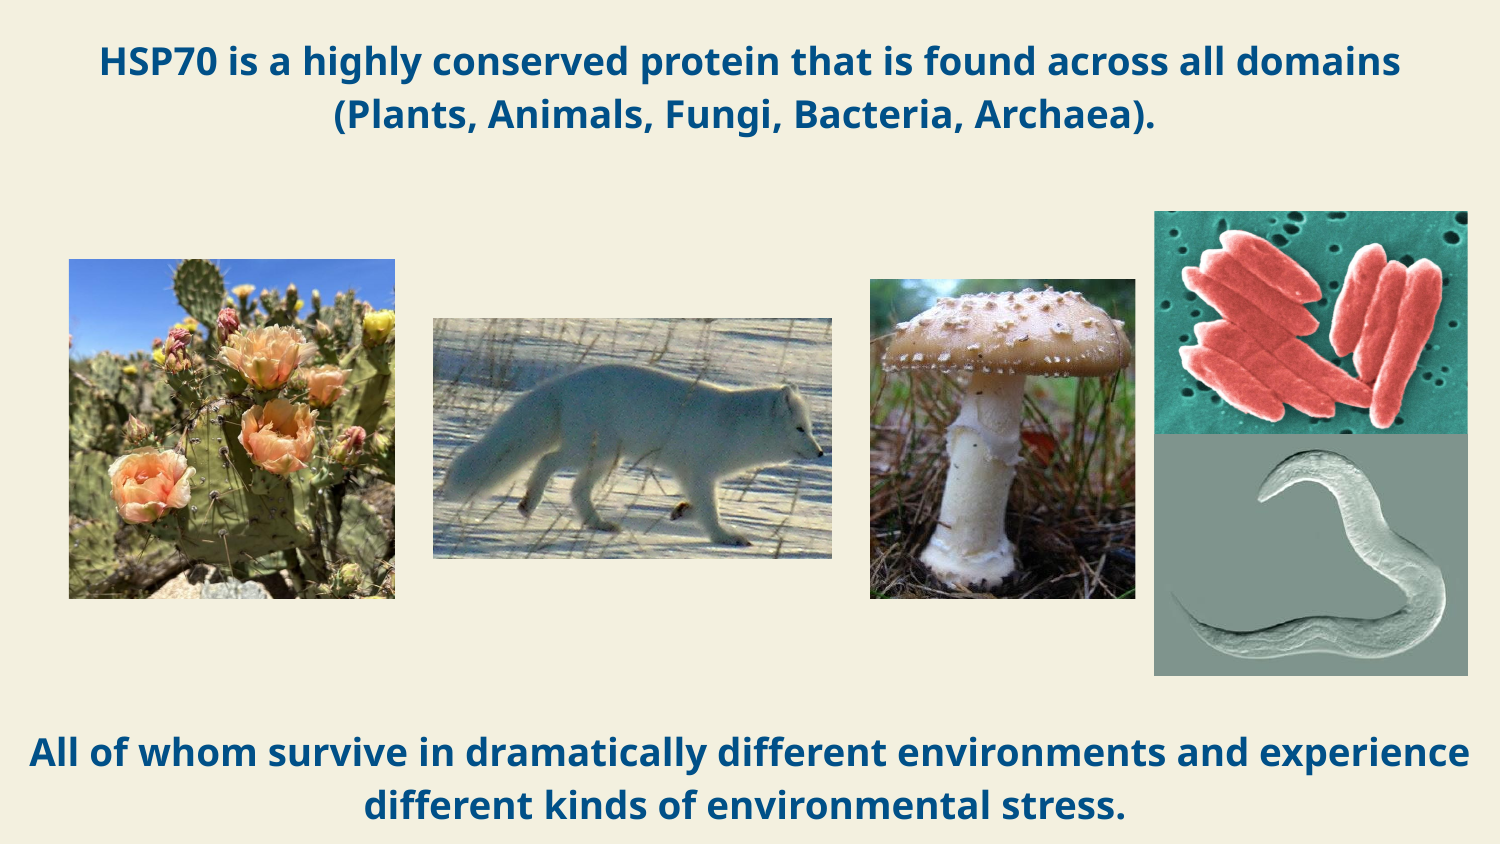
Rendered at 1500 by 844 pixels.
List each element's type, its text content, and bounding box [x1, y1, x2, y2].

text_box All of whom survive in dramatically different environments and experience different kinds of environmental stress. [13, 706, 1487, 844]
picture [869, 279, 1136, 599]
picture [1154, 211, 1468, 676]
text_box HSP70 is a highly conserved protein that is found across all domains (Plants, Animals, Fungi, Bacteria, Archaea). [13, 14, 1487, 171]
picture [432, 318, 833, 559]
picture [68, 259, 396, 599]
